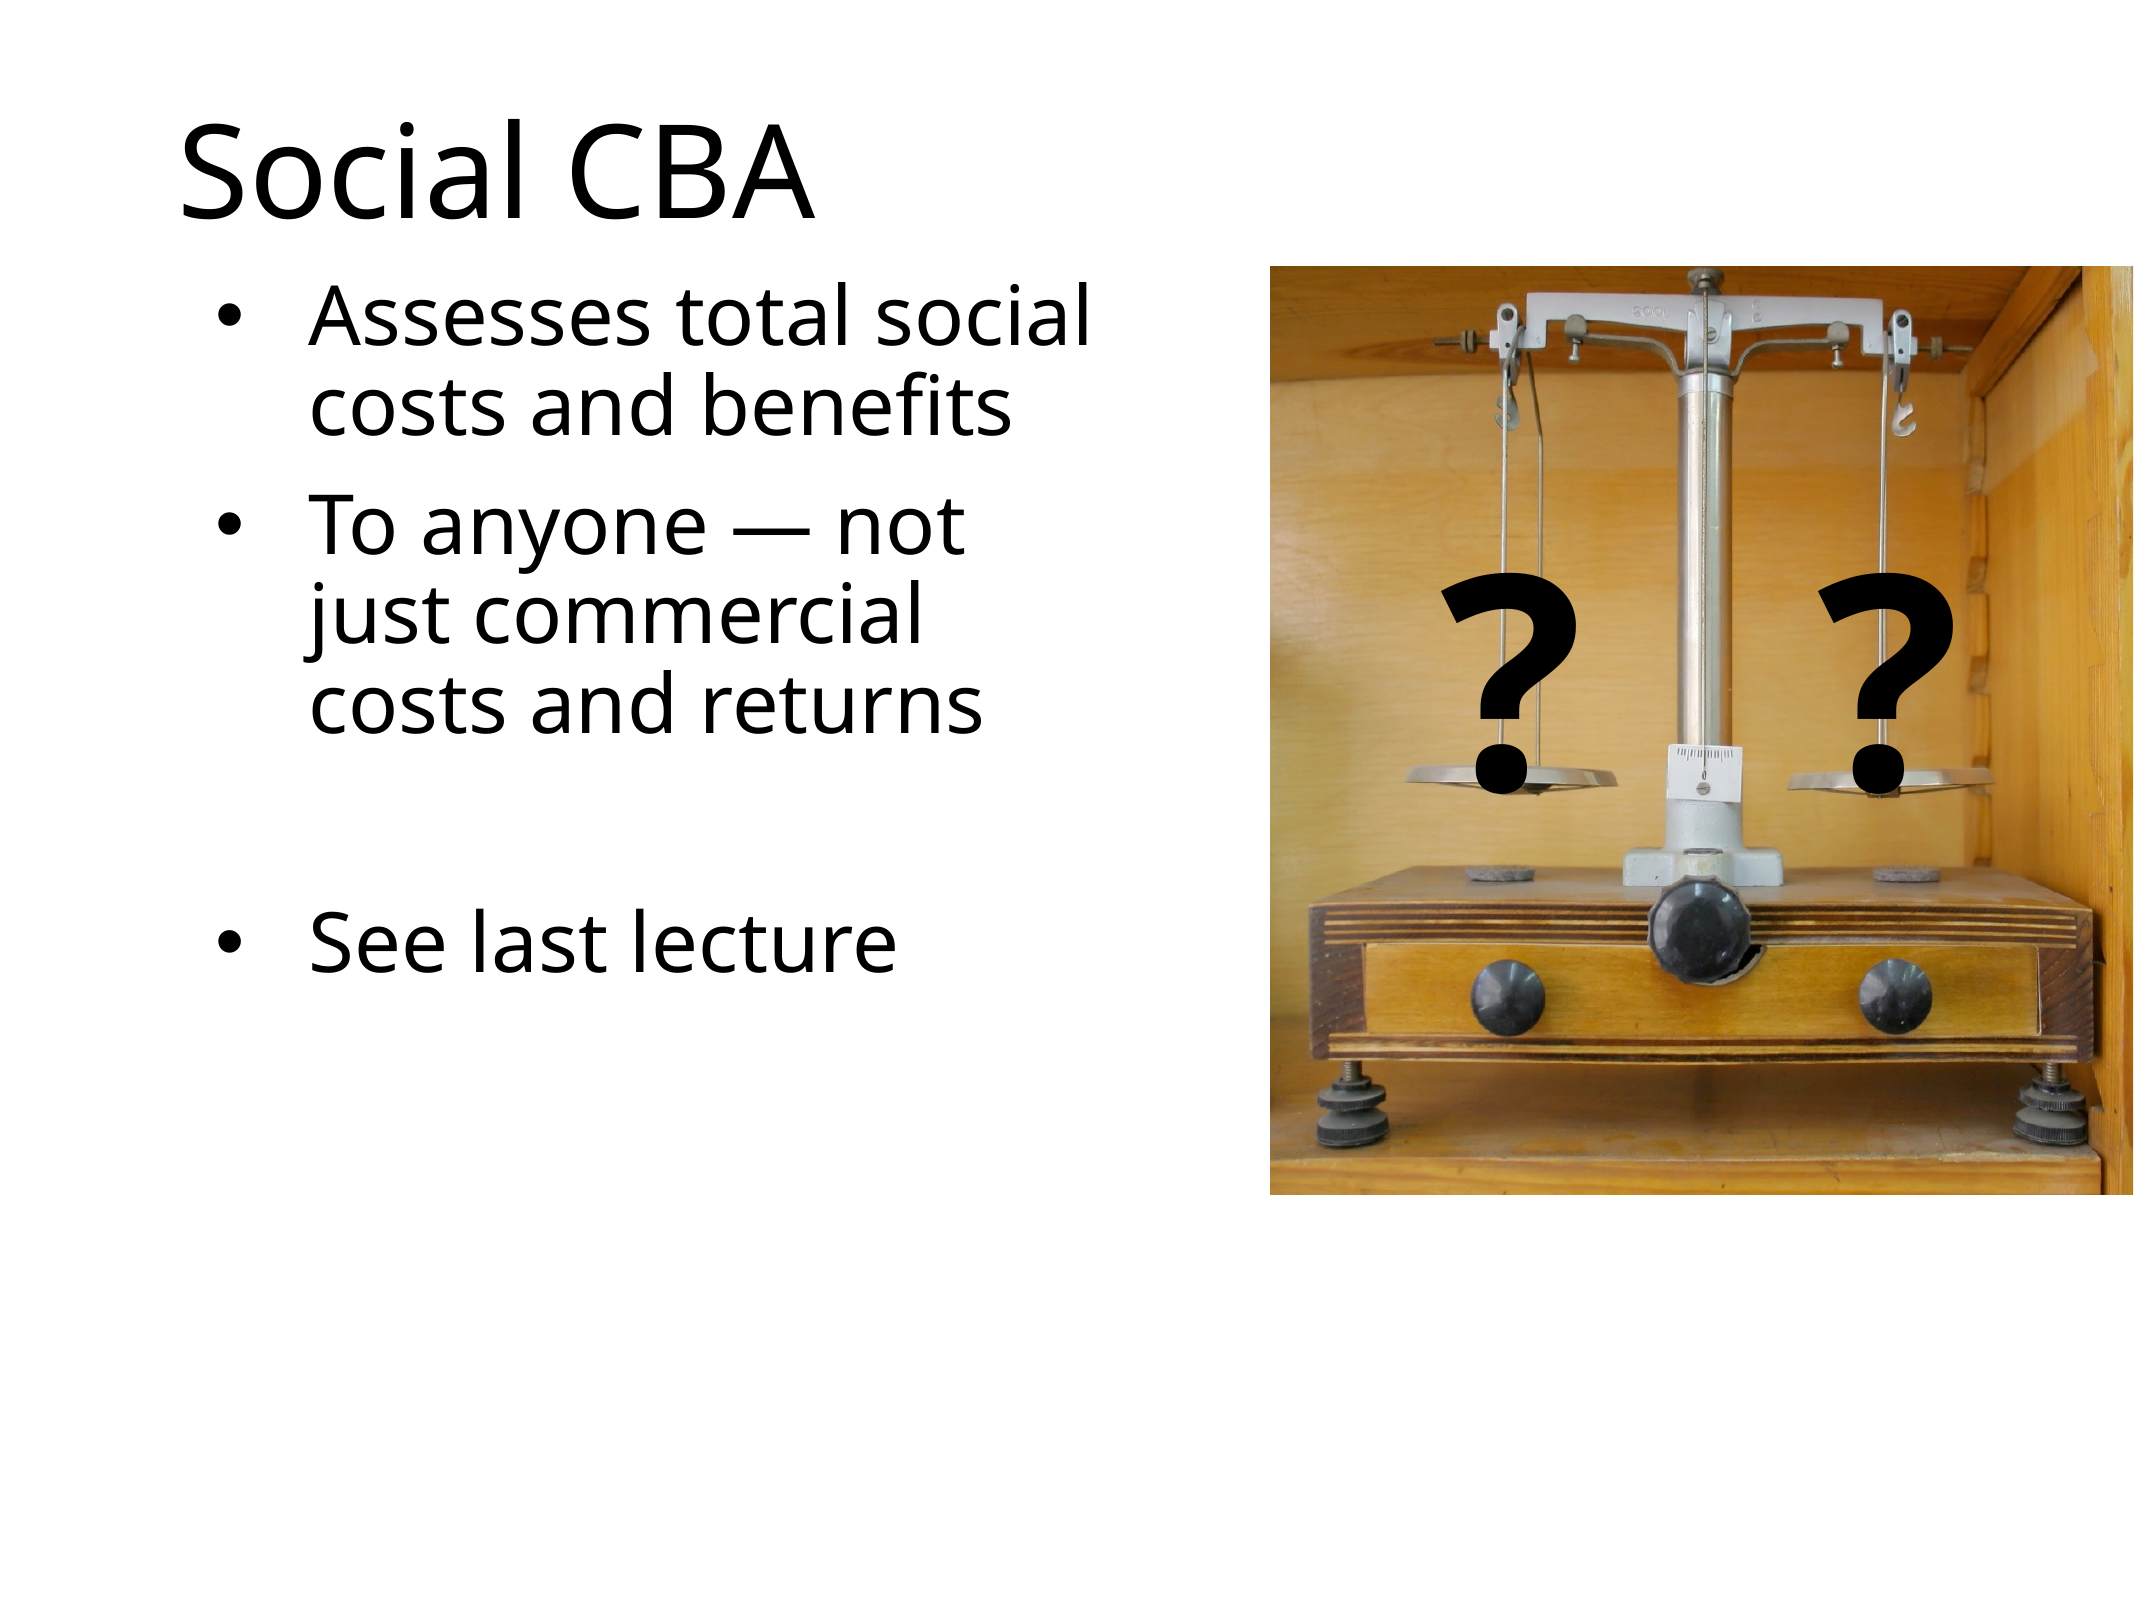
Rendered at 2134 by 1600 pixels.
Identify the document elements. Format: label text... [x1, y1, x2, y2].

title Social CBA [162, 22, 2003, 332]
list Assesses total social costs and benefits To anyone — not just commercial costs and returns See last lecture [133, 266, 1138, 1467]
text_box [1435, 512, 1965, 830]
picture [1269, 265, 2134, 1195]
